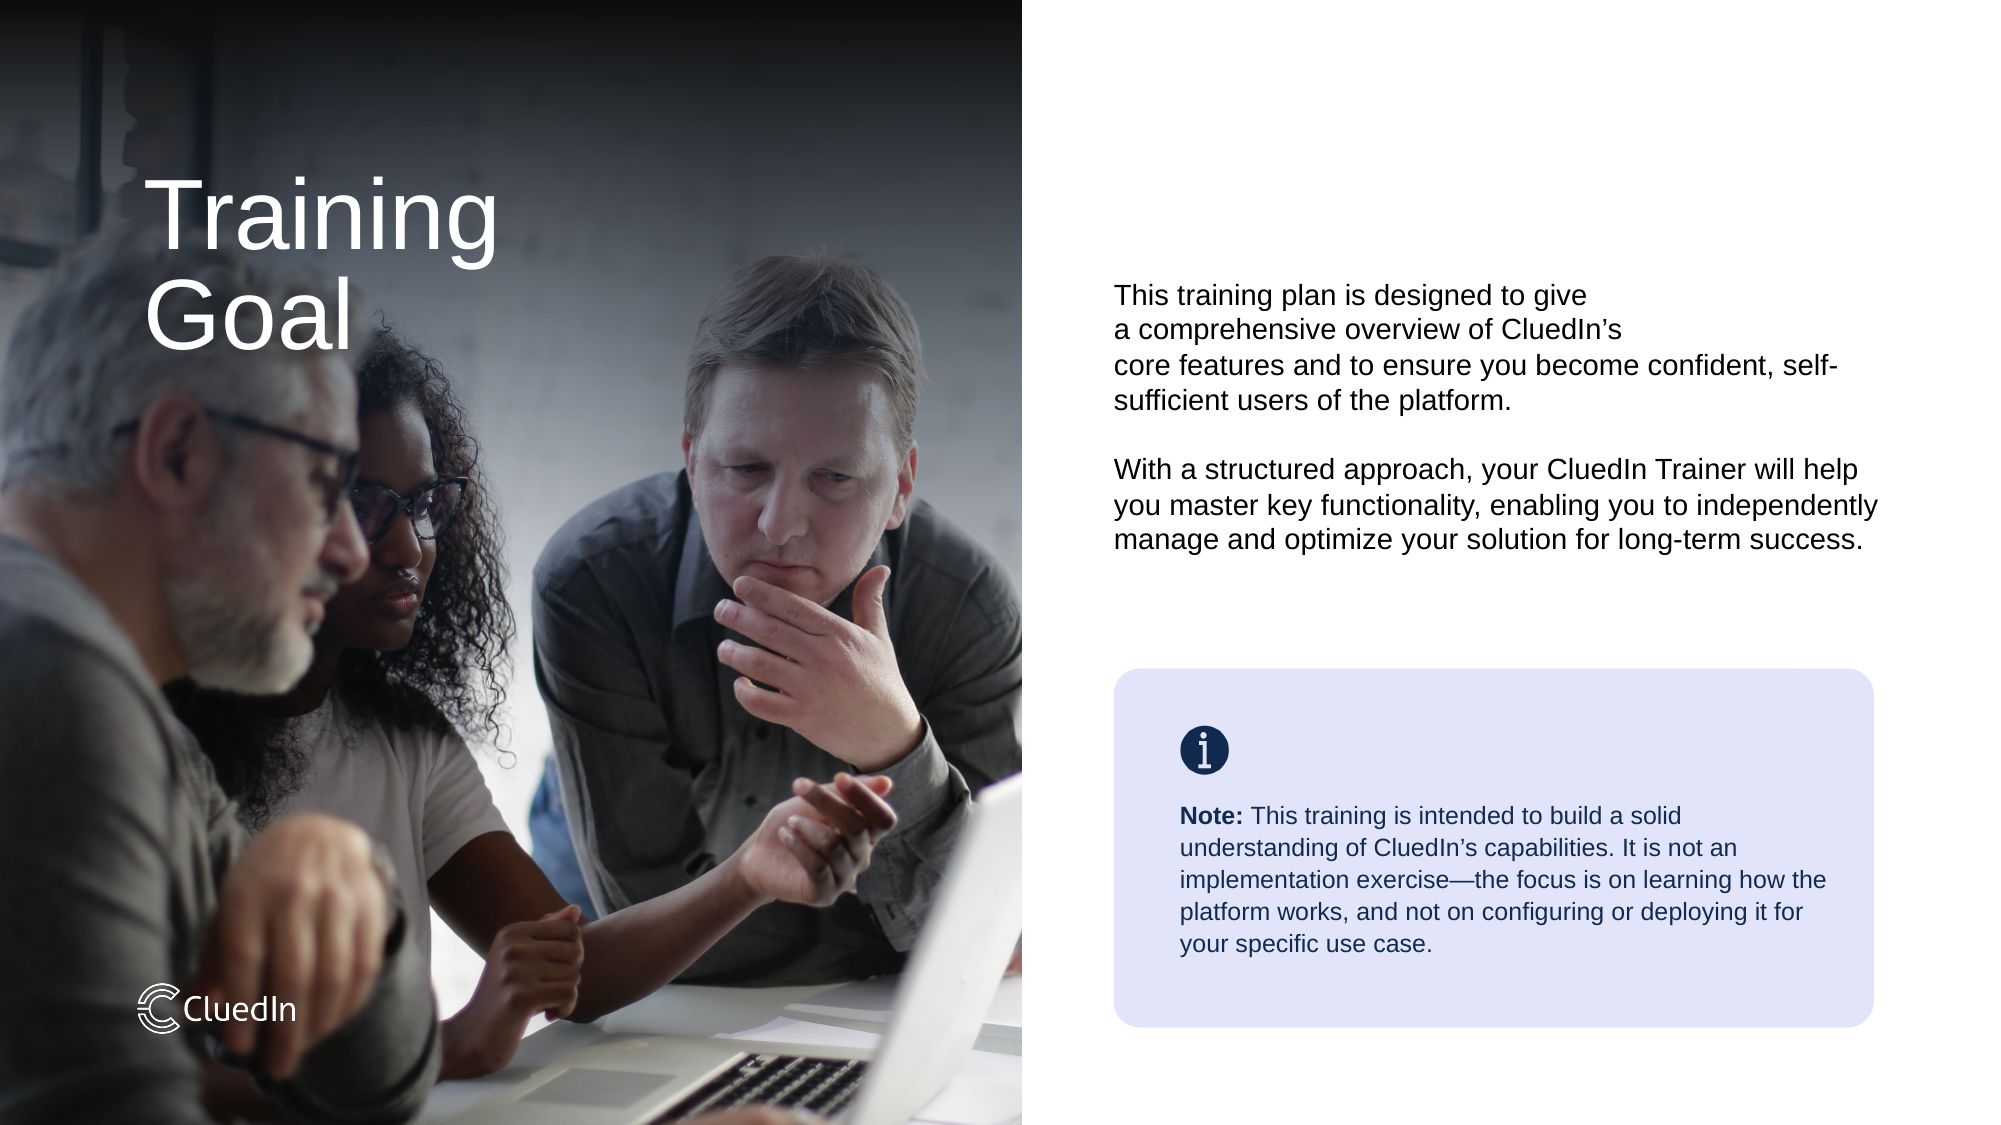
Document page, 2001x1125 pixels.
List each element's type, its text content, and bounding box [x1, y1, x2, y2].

text_box This training plan is designed to give a comprehensive overview of CluedIn’s core features and to ensure you become confident, self-sufficient users of the platform. With a structured approach, your CluedIn Trainer will help you master key functionality, enabling you to independently manage and optimize your solution for long-term success. [1099, 268, 1902, 599]
text_box Note: This training is intended to build a solid understanding of CluedIn’s capabilities. It is not an implementation exercise—the focus is on learning how the platform works, and not on configuring or deploying it for your specific use case. [1165, 790, 1853, 966]
picture [0, 0, 1022, 1125]
text_box [1112, 667, 1875, 1029]
picture [1174, 719, 1235, 781]
